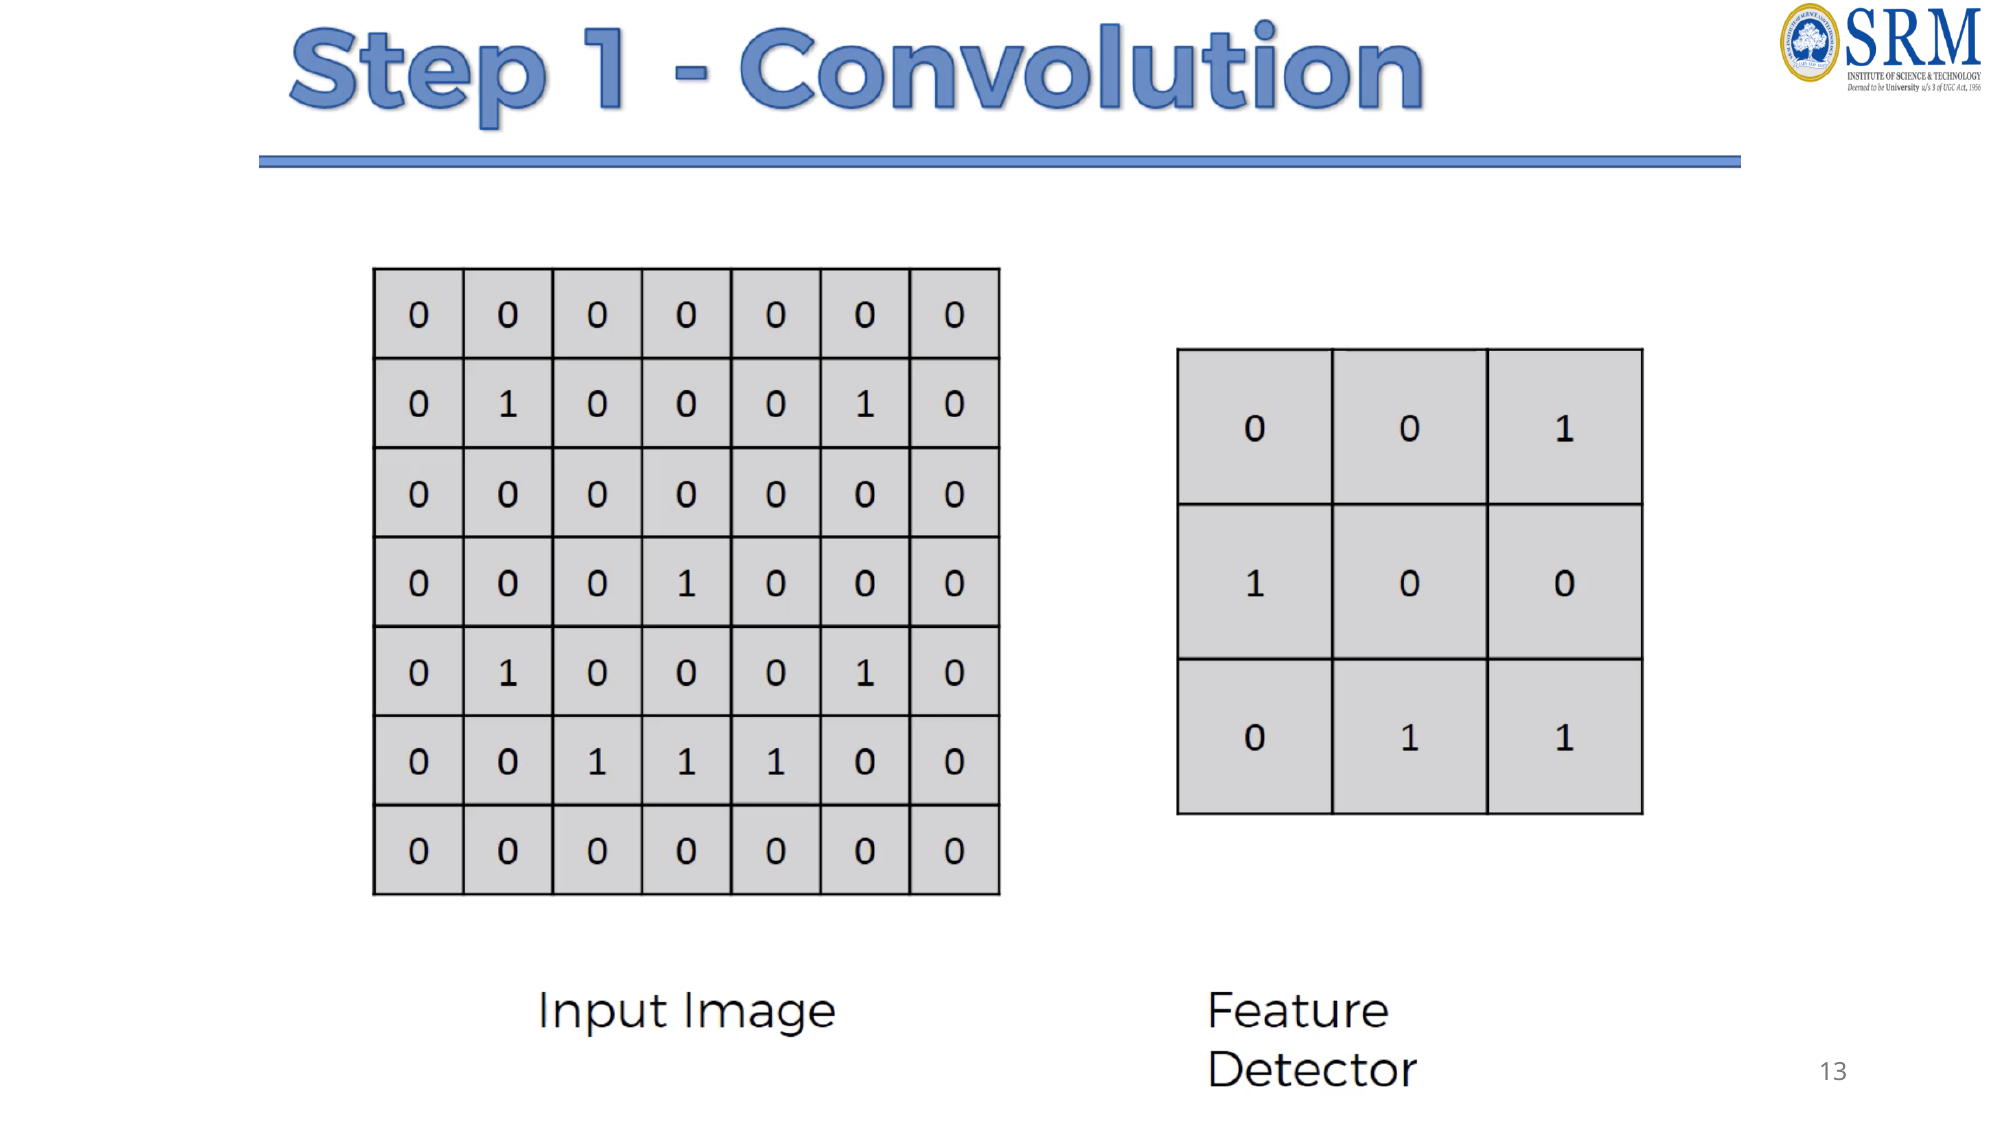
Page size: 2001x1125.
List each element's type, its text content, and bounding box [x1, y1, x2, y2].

slide_number 13 [1741, 1042, 1863, 1103]
picture [1779, 3, 1981, 92]
picture [259, 0, 1741, 1125]
